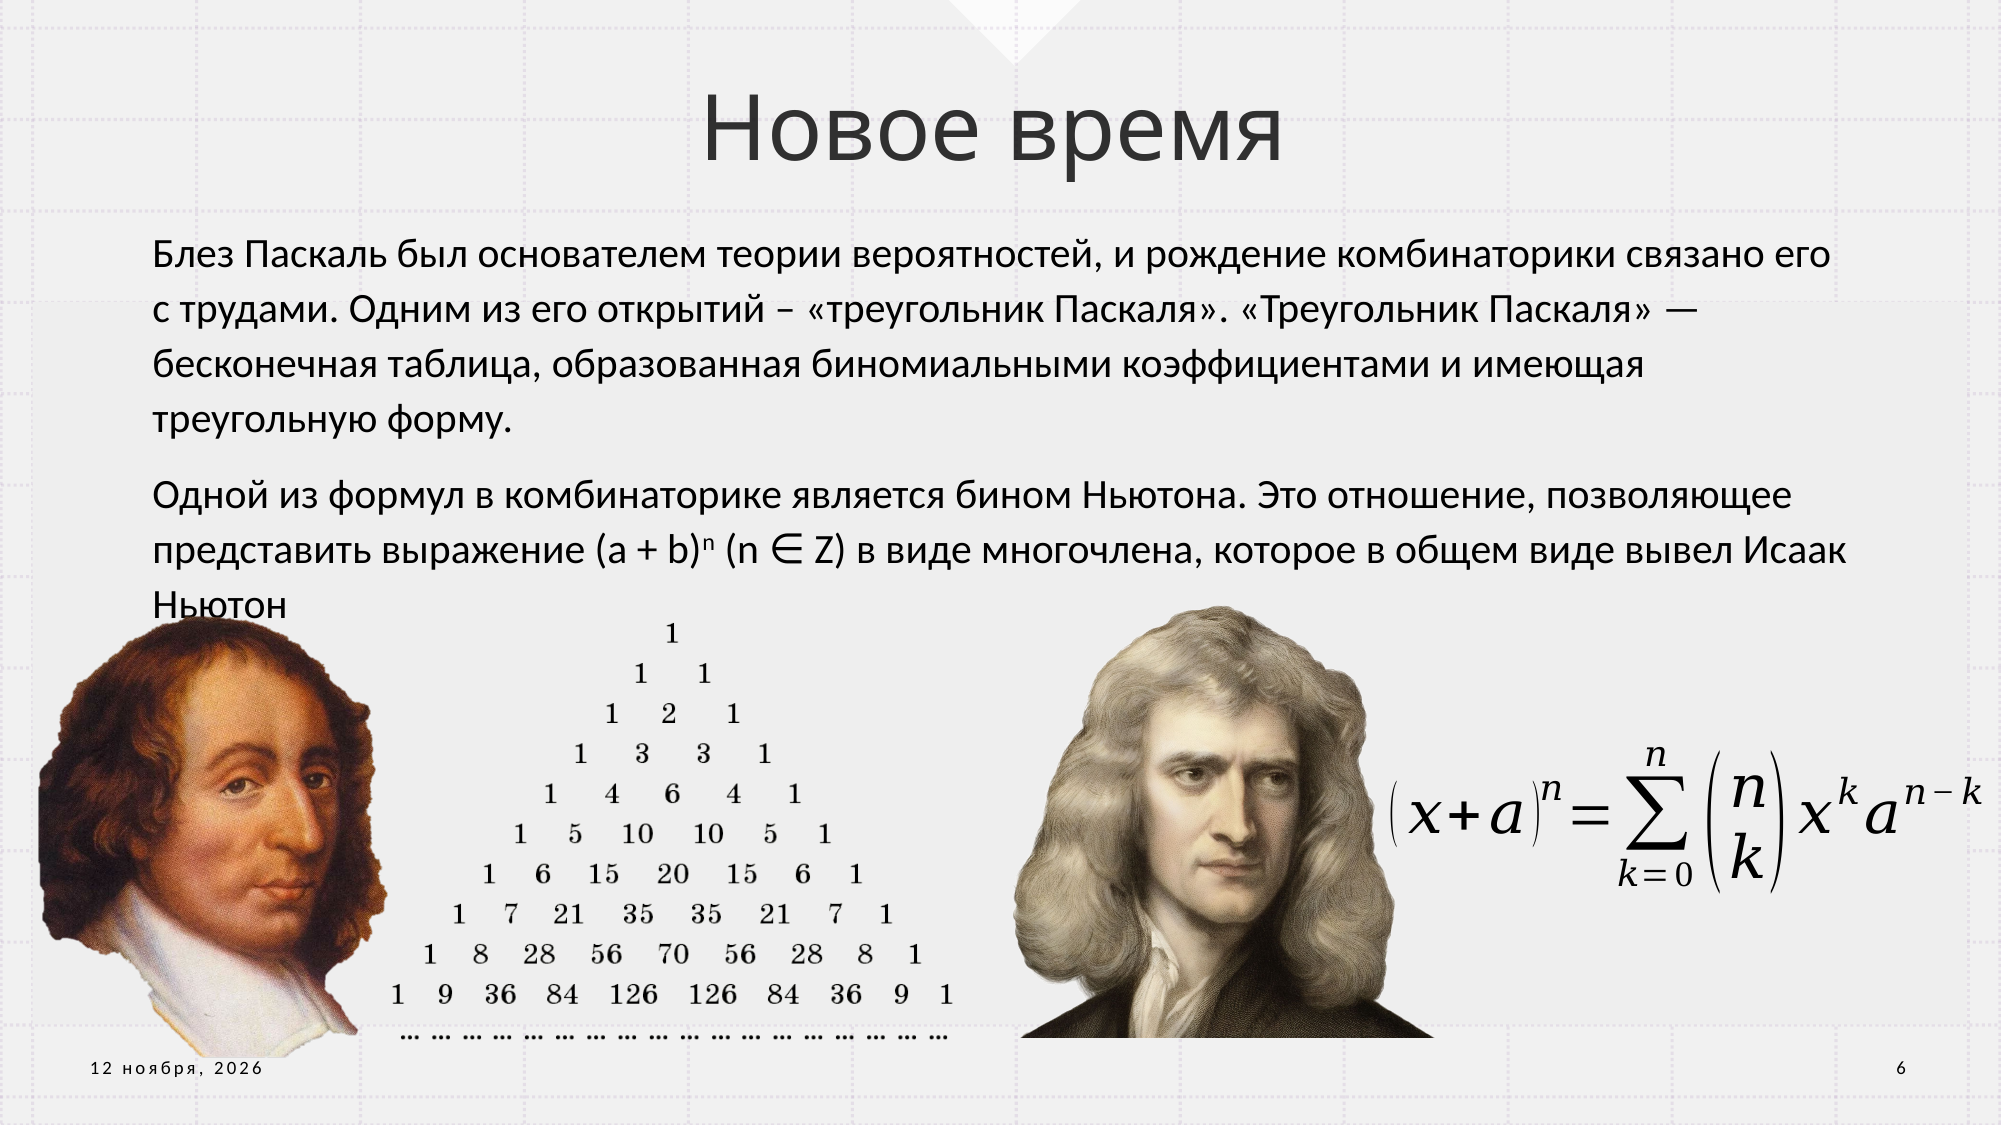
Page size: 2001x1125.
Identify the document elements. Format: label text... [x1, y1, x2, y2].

list Блез Паскаль был основателем теории вероятностей, и рождение комбинаторики связано его с трудами. Одним из его открытий – «треугольник Паскаля». «Треугольник Паскаля» — бесконечная таблица, образованная биномиальными коэффициентами и имеющая треугольную форму. Одной из формул в комбинаторике является бином Ньютона. Это отношение, позволяющее представить выражение (a + b)n (n ∈ Z) в виде многочлена, которое в общем виде вывел Исаак Ньютон [137, 213, 1863, 855]
title Новое время [50, 7, 1937, 254]
slide_number 6 [1835, 1037, 1967, 1098]
picture [34, 594, 1437, 1060]
slide_number 12 марта 2022 г. [75, 1053, 495, 1098]
